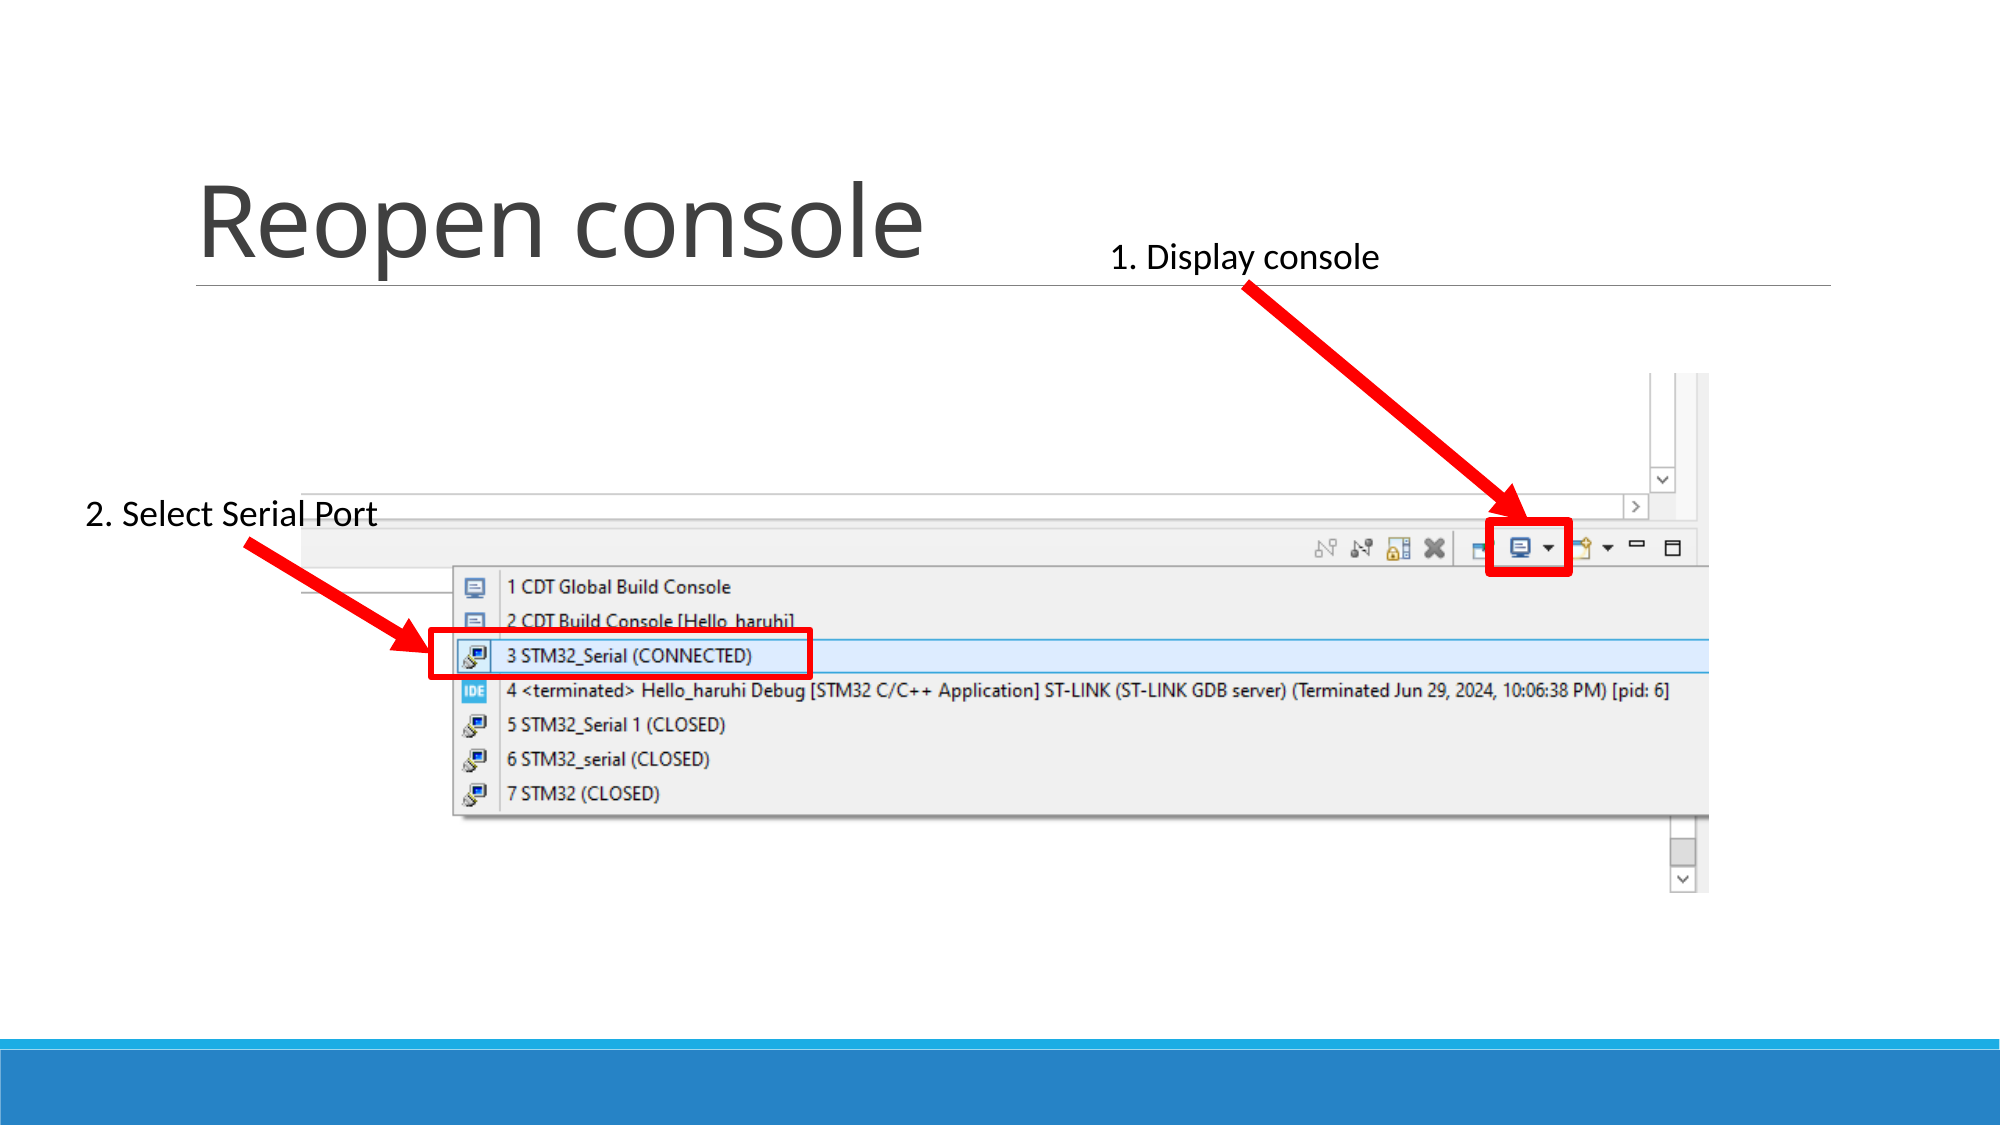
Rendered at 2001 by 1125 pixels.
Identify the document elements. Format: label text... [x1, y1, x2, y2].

text_box 1. Display console [1094, 224, 1396, 285]
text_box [245, 542, 432, 655]
title Reopen console [180, 47, 1830, 285]
text_box 2. Select Serial Port [70, 482, 297, 542]
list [300, 372, 1710, 893]
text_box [1244, 284, 1530, 523]
